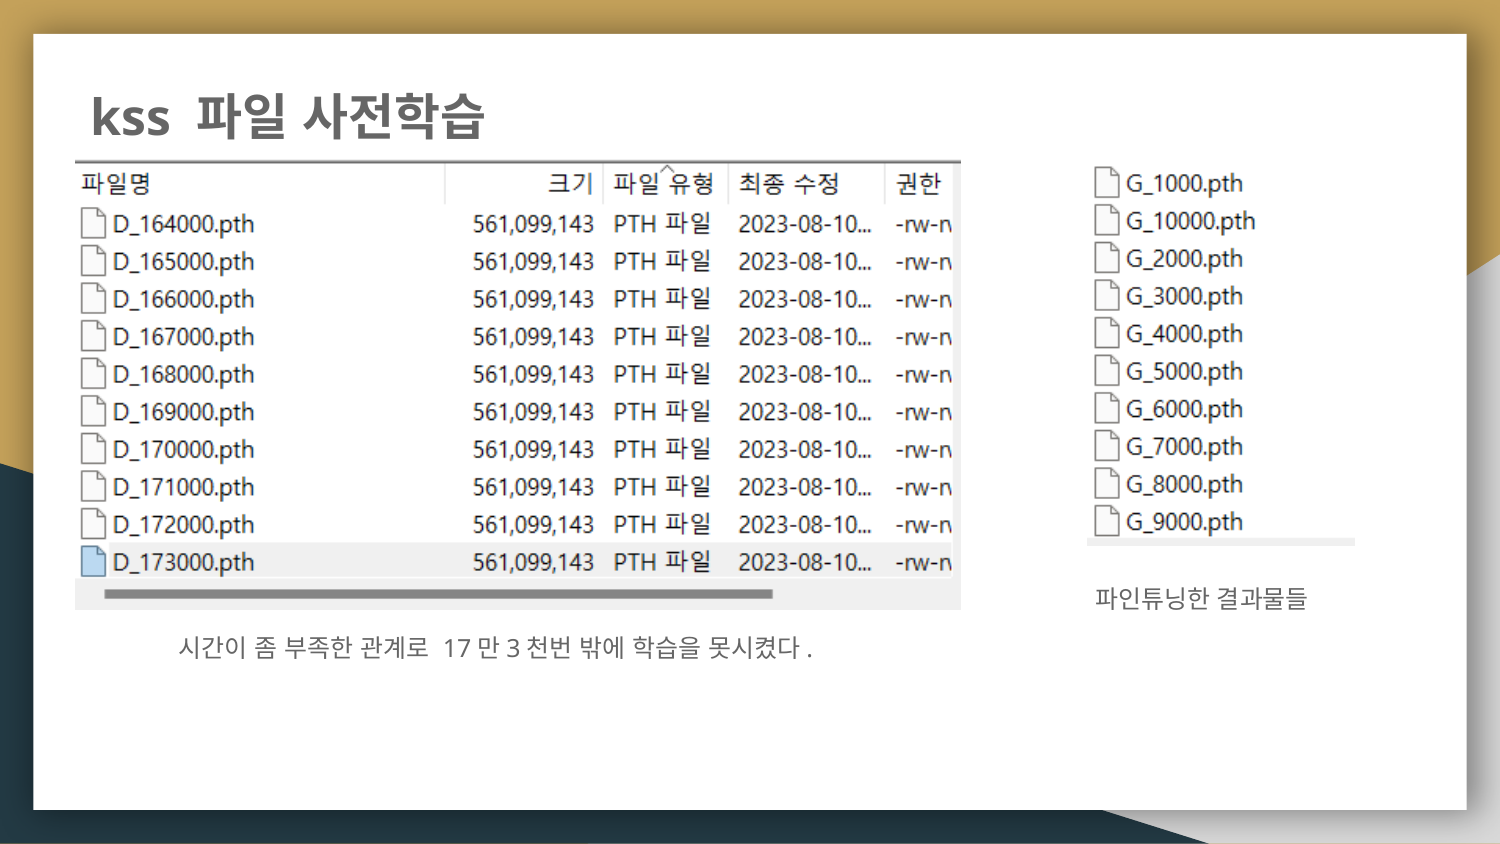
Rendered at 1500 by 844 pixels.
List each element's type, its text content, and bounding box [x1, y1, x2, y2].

picture [75, 159, 961, 610]
title kss 파일 사전학습 [75, 72, 519, 158]
title 시간이 좀 부족한 관계로 17만3천번 밖에 학습을 못시켰다. [163, 622, 872, 672]
title 파인튜닝한 결과물들 [1080, 574, 1362, 623]
picture [1087, 159, 1355, 546]
